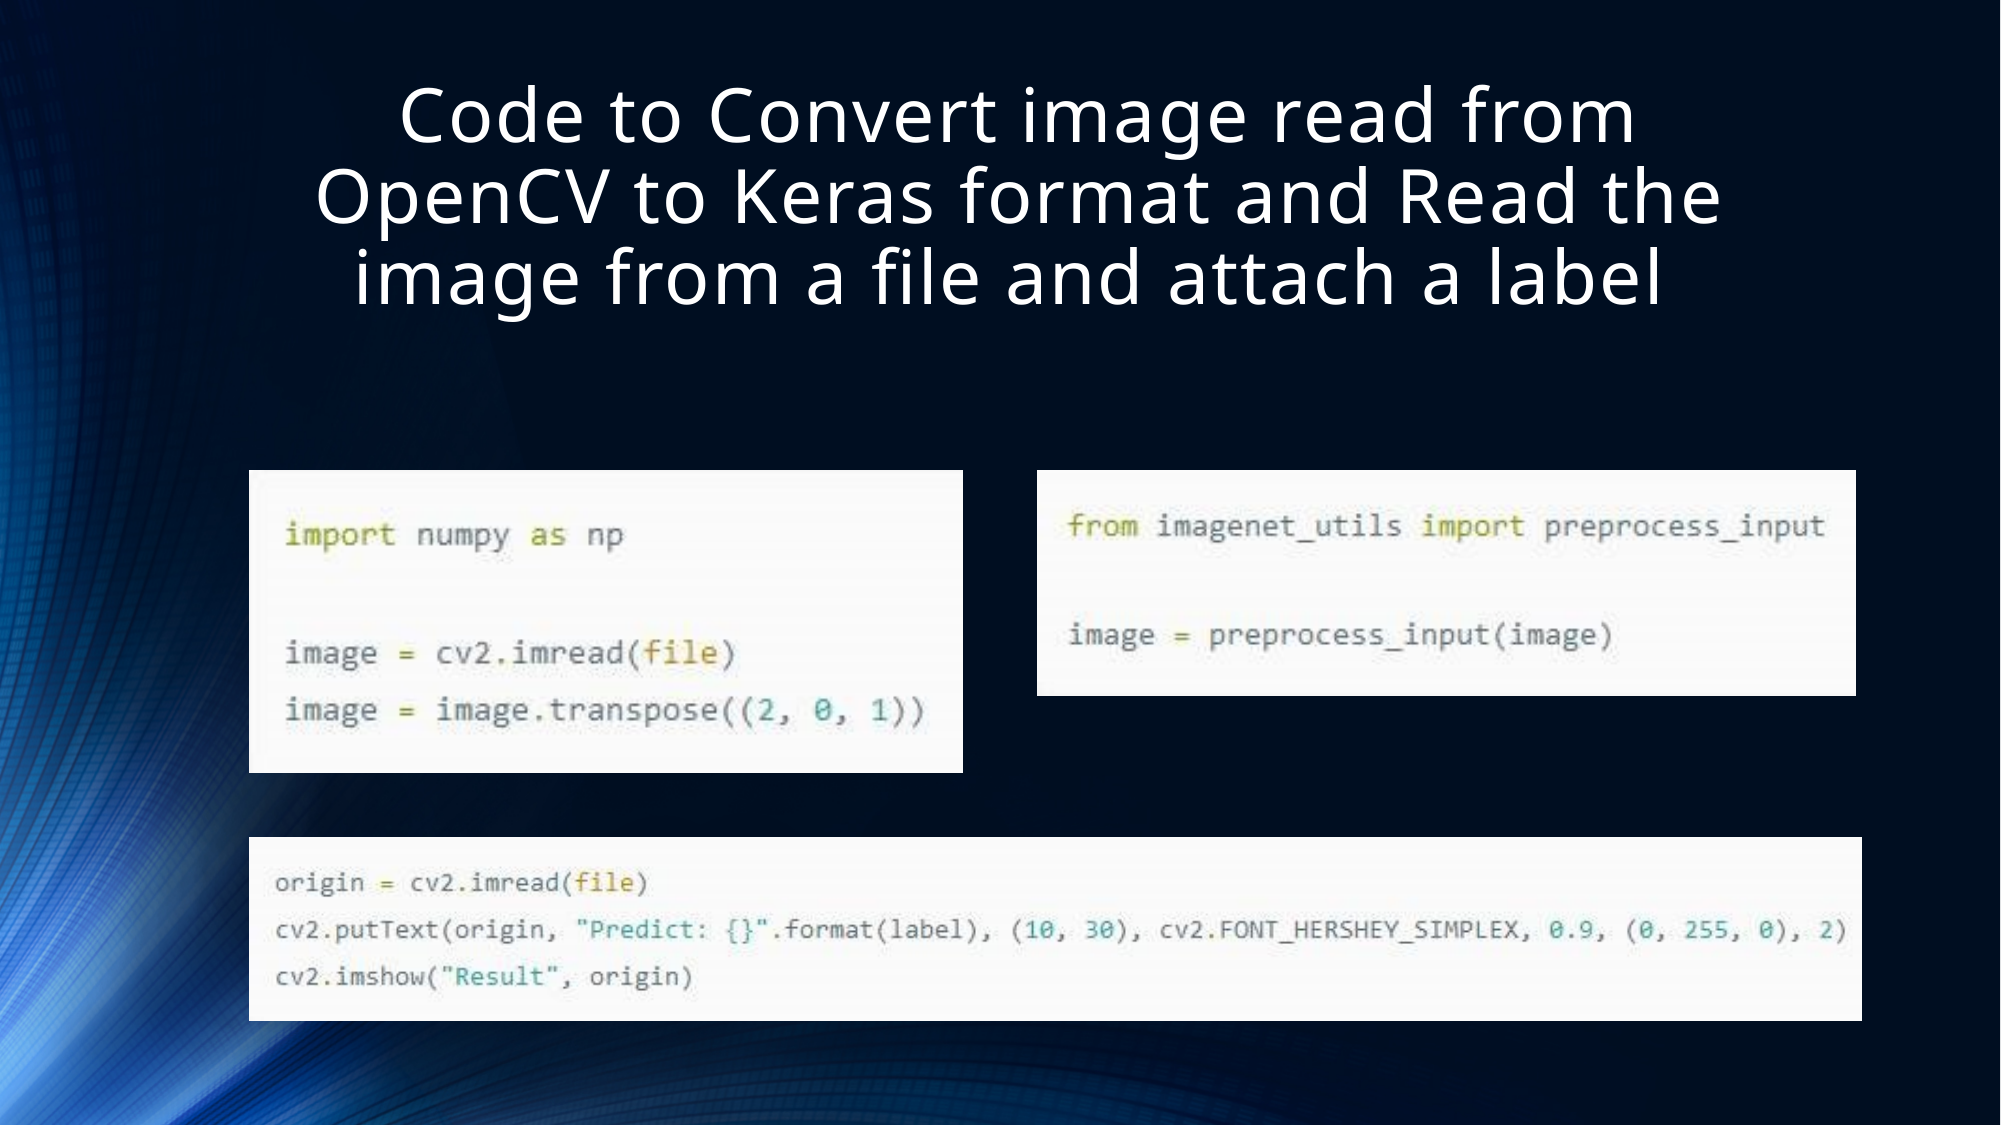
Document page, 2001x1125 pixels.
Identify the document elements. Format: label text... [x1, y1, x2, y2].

picture [0, 0, 2001, 1125]
title Code to Convert image read from OpenCV to Keras format and Read the image from a file and attach a label [249, 62, 1792, 329]
